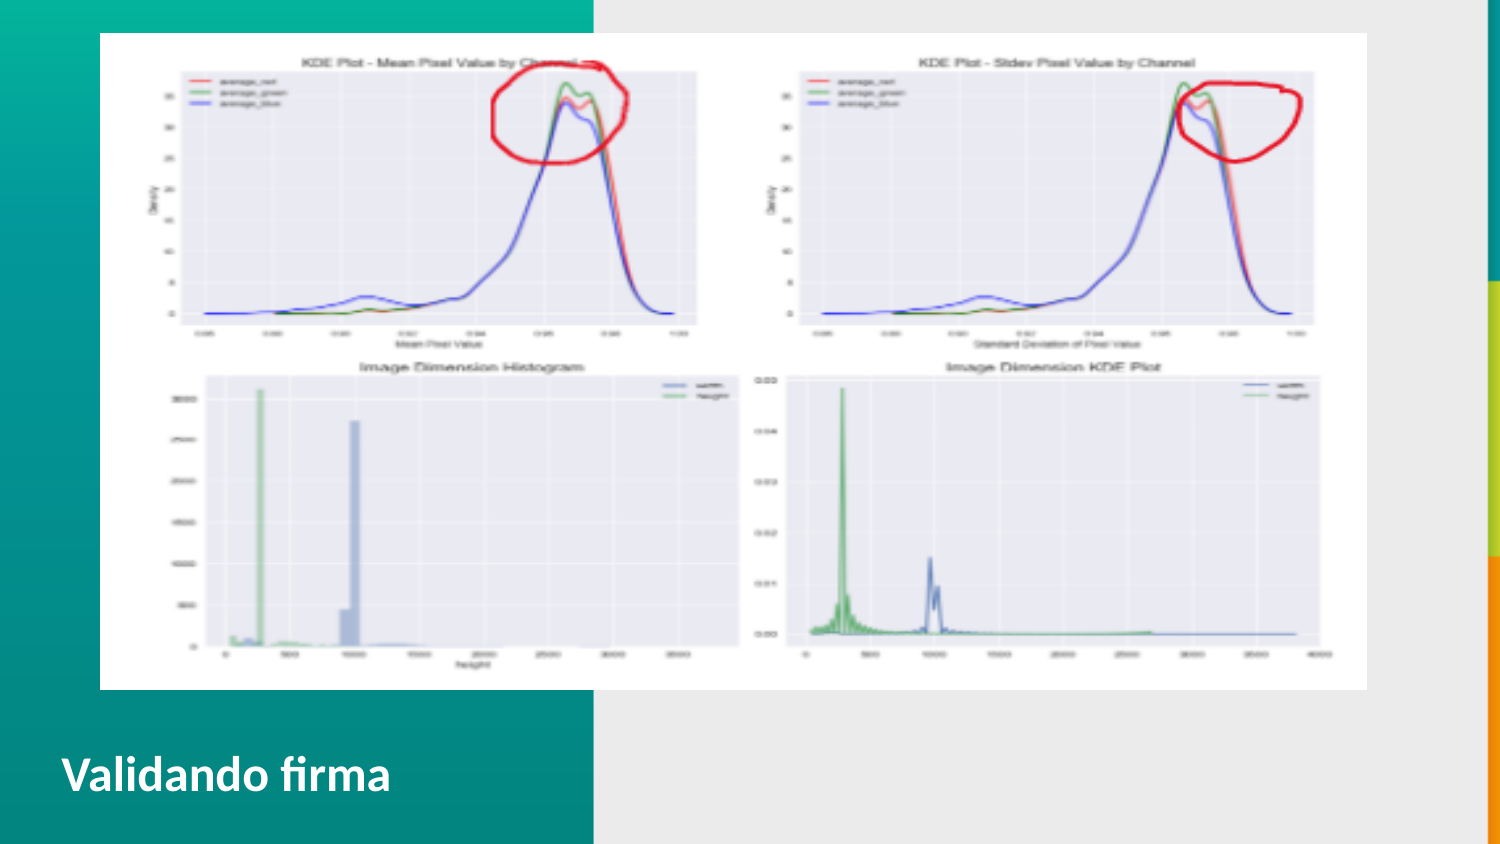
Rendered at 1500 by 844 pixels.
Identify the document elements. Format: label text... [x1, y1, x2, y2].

text_box Validando firma [46, 733, 505, 809]
picture [0, 0, 1500, 844]
